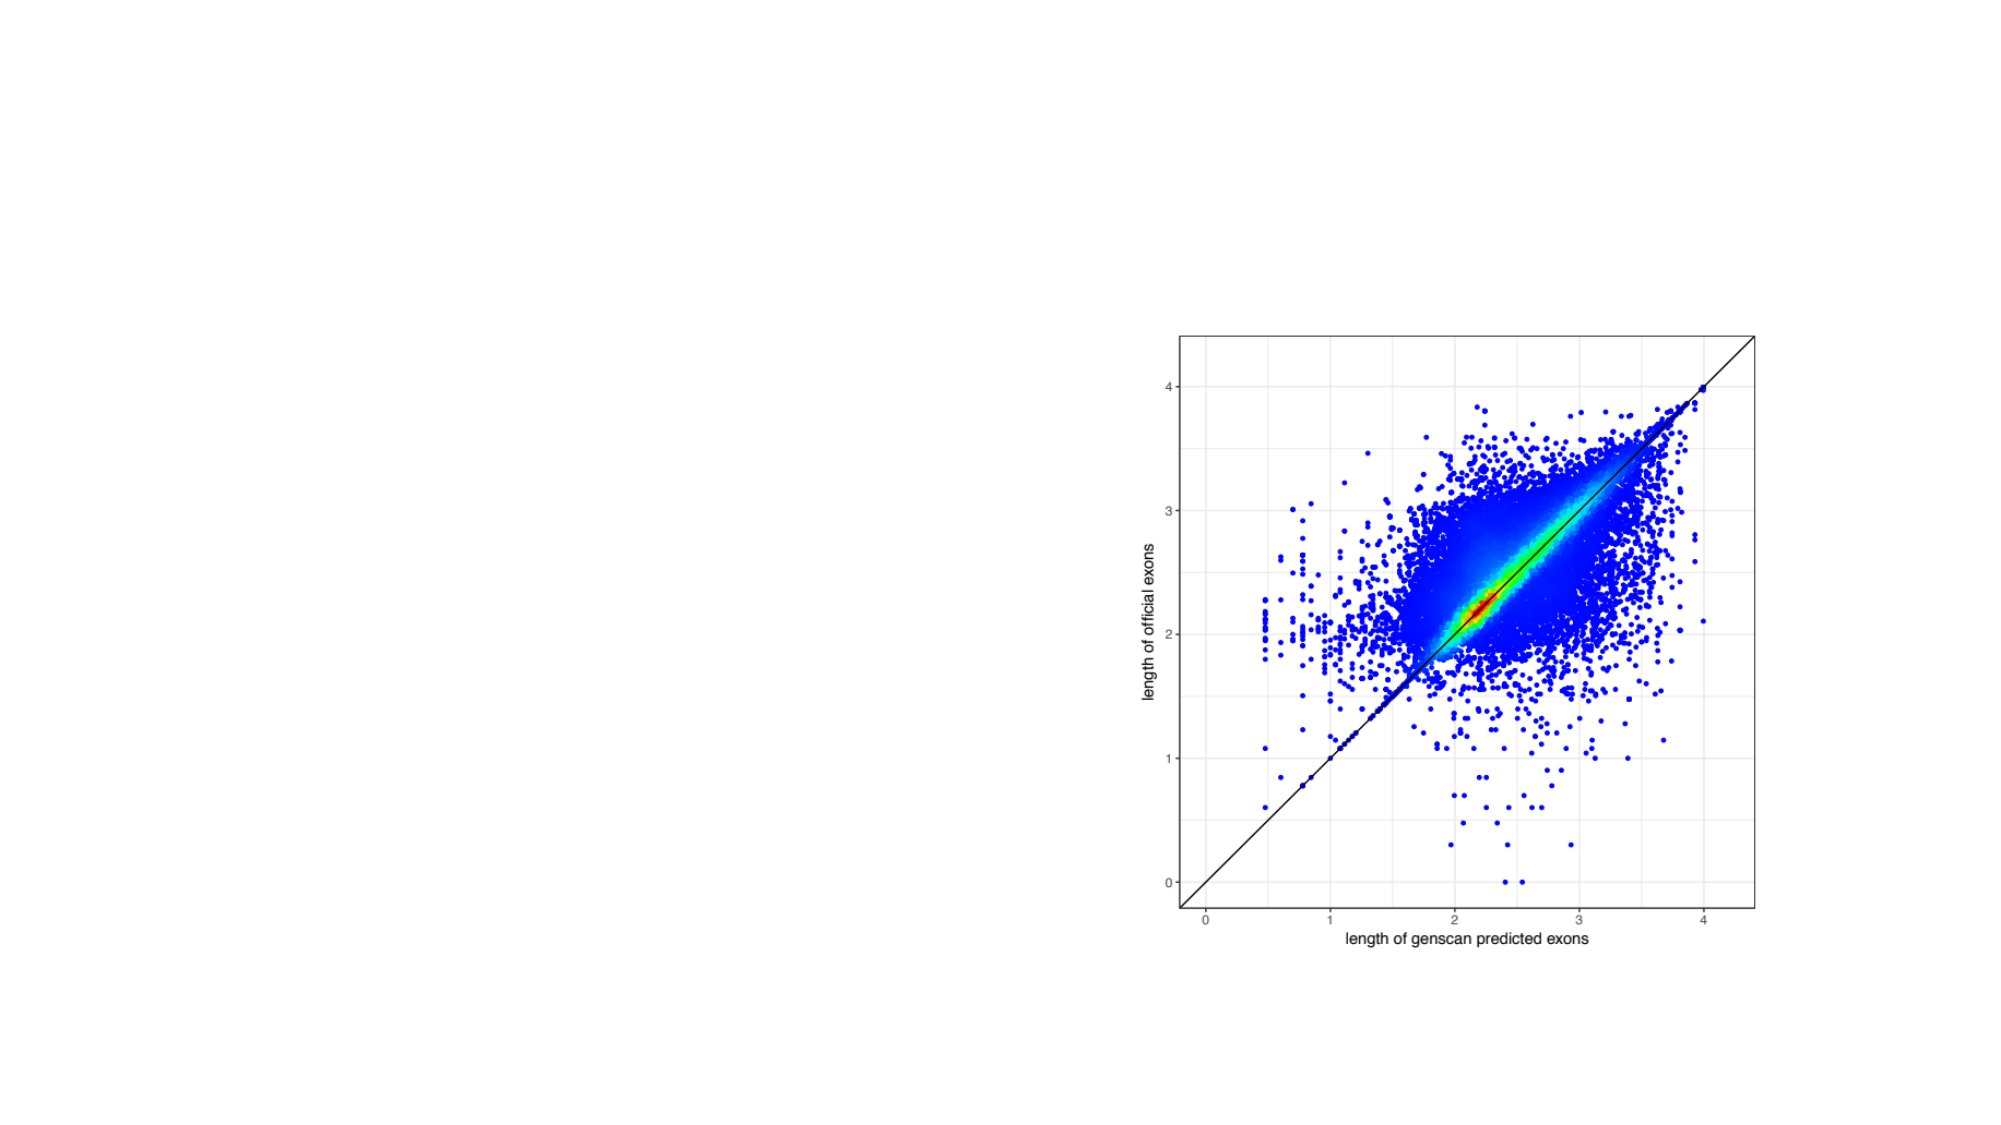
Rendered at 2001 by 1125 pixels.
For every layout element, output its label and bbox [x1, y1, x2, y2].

picture [1134, 328, 1761, 954]
